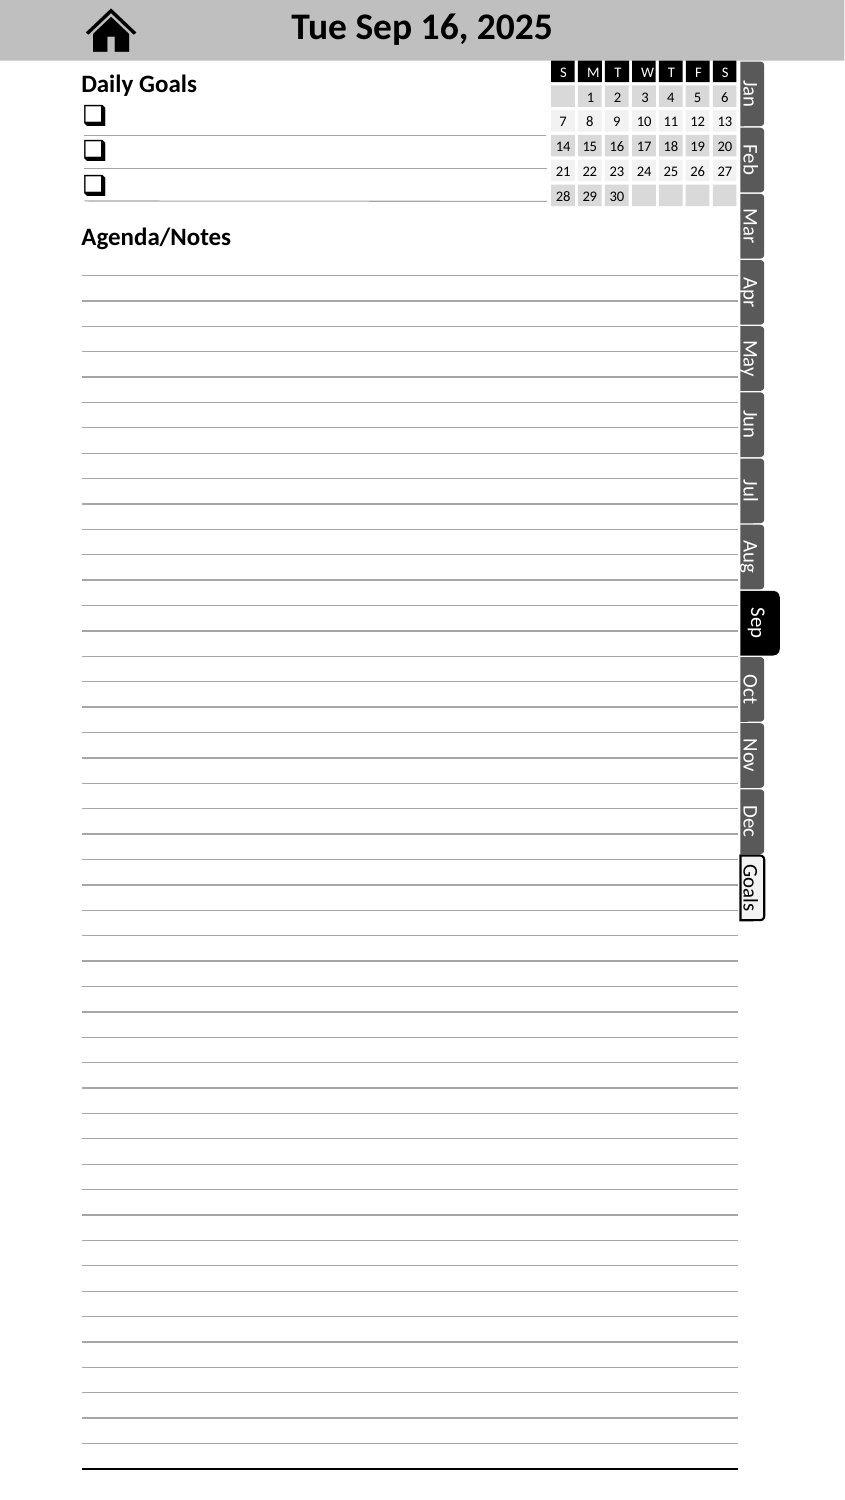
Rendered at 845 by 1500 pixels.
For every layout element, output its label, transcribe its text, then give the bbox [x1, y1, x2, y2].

picture [82, 1, 140, 59]
list Tue Sep 16, 2025 [190, 0, 655, 61]
